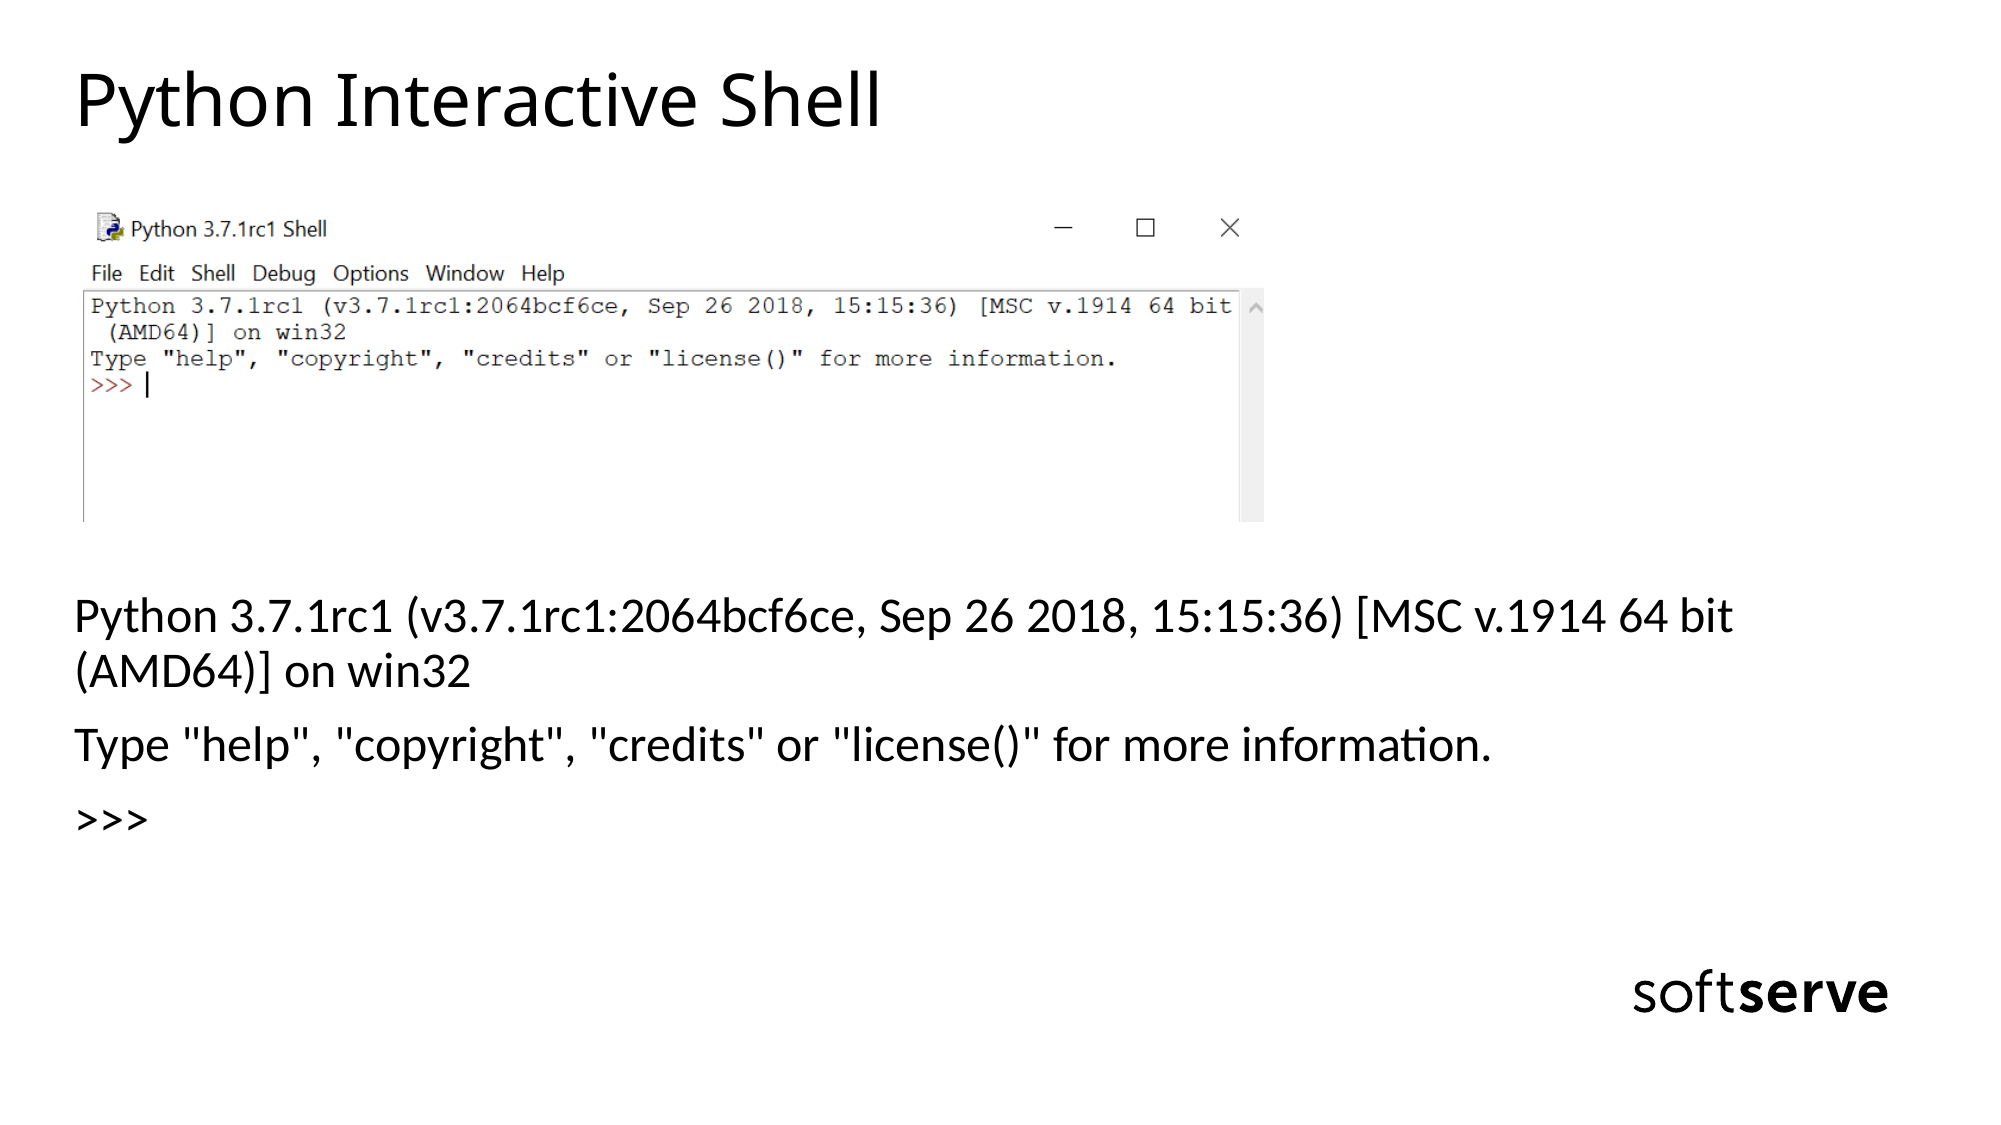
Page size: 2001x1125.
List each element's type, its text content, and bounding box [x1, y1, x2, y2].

picture [82, 202, 1264, 522]
list Python 3.7.1rc1 (v3.7.1rc1:2064bcf6ce, Sep 26 2018, 15:15:36) [MSC v.1914 64 bit (AMD64)] on win32 Type "help", "copyright", "credits" or "license()" for more information. >>> [59, 202, 1946, 947]
title Python Interactive Shell [59, 56, 1957, 143]
